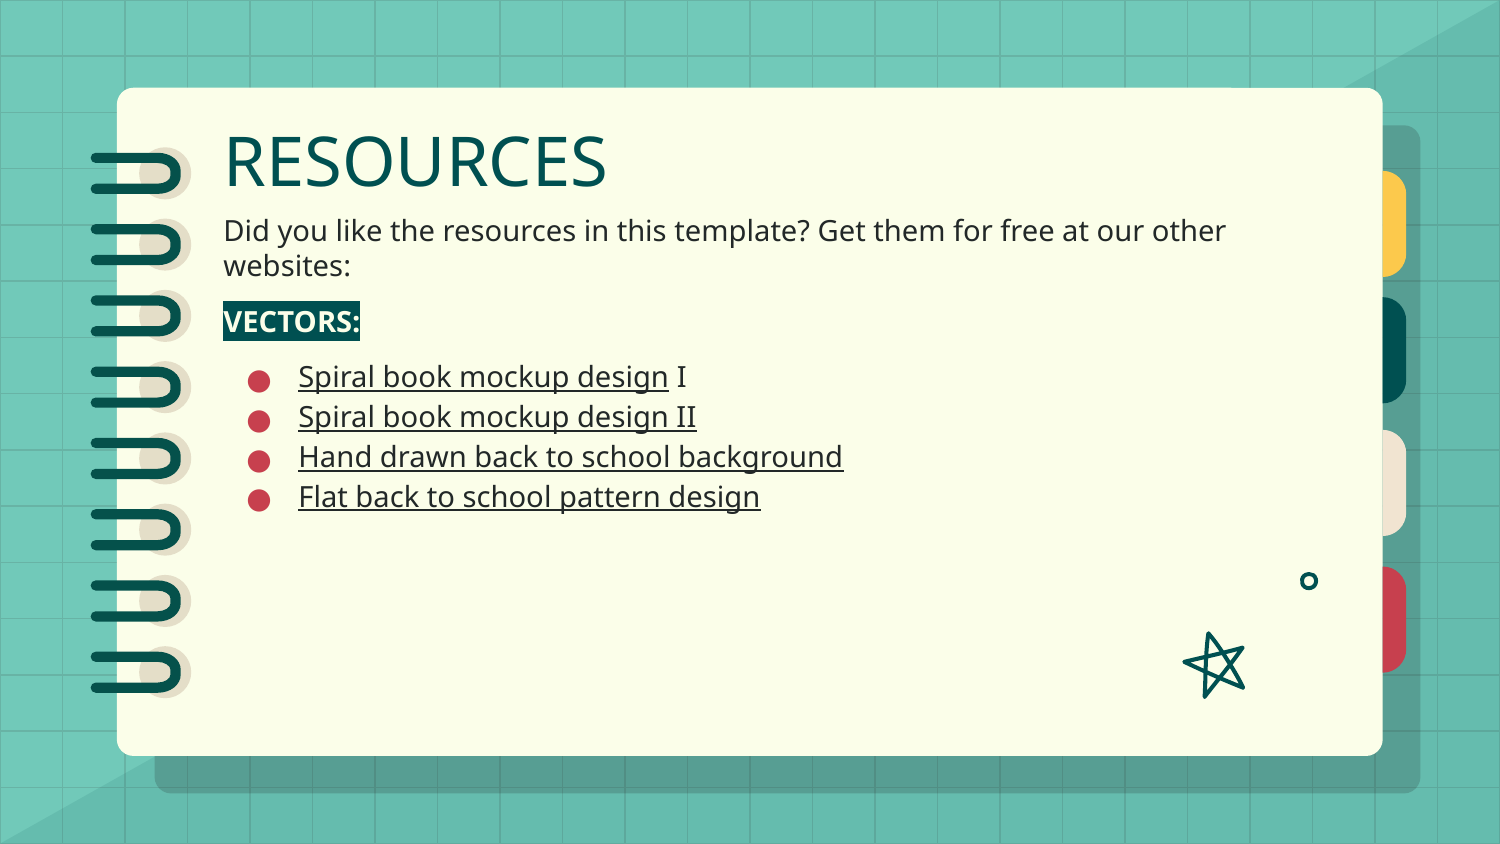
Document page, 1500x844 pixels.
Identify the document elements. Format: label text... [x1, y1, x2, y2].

text_box Did you like the resources in this template? Get them for free at our other websites: VECTORS: Spiral book mockup design I Spiral book mockup design II Hand drawn back to school background Flat back to school pattern design [208, 197, 1360, 706]
text_box [1300, 572, 1319, 591]
text_box [1182, 631, 1245, 699]
title RESOURCES [208, 103, 1360, 197]
